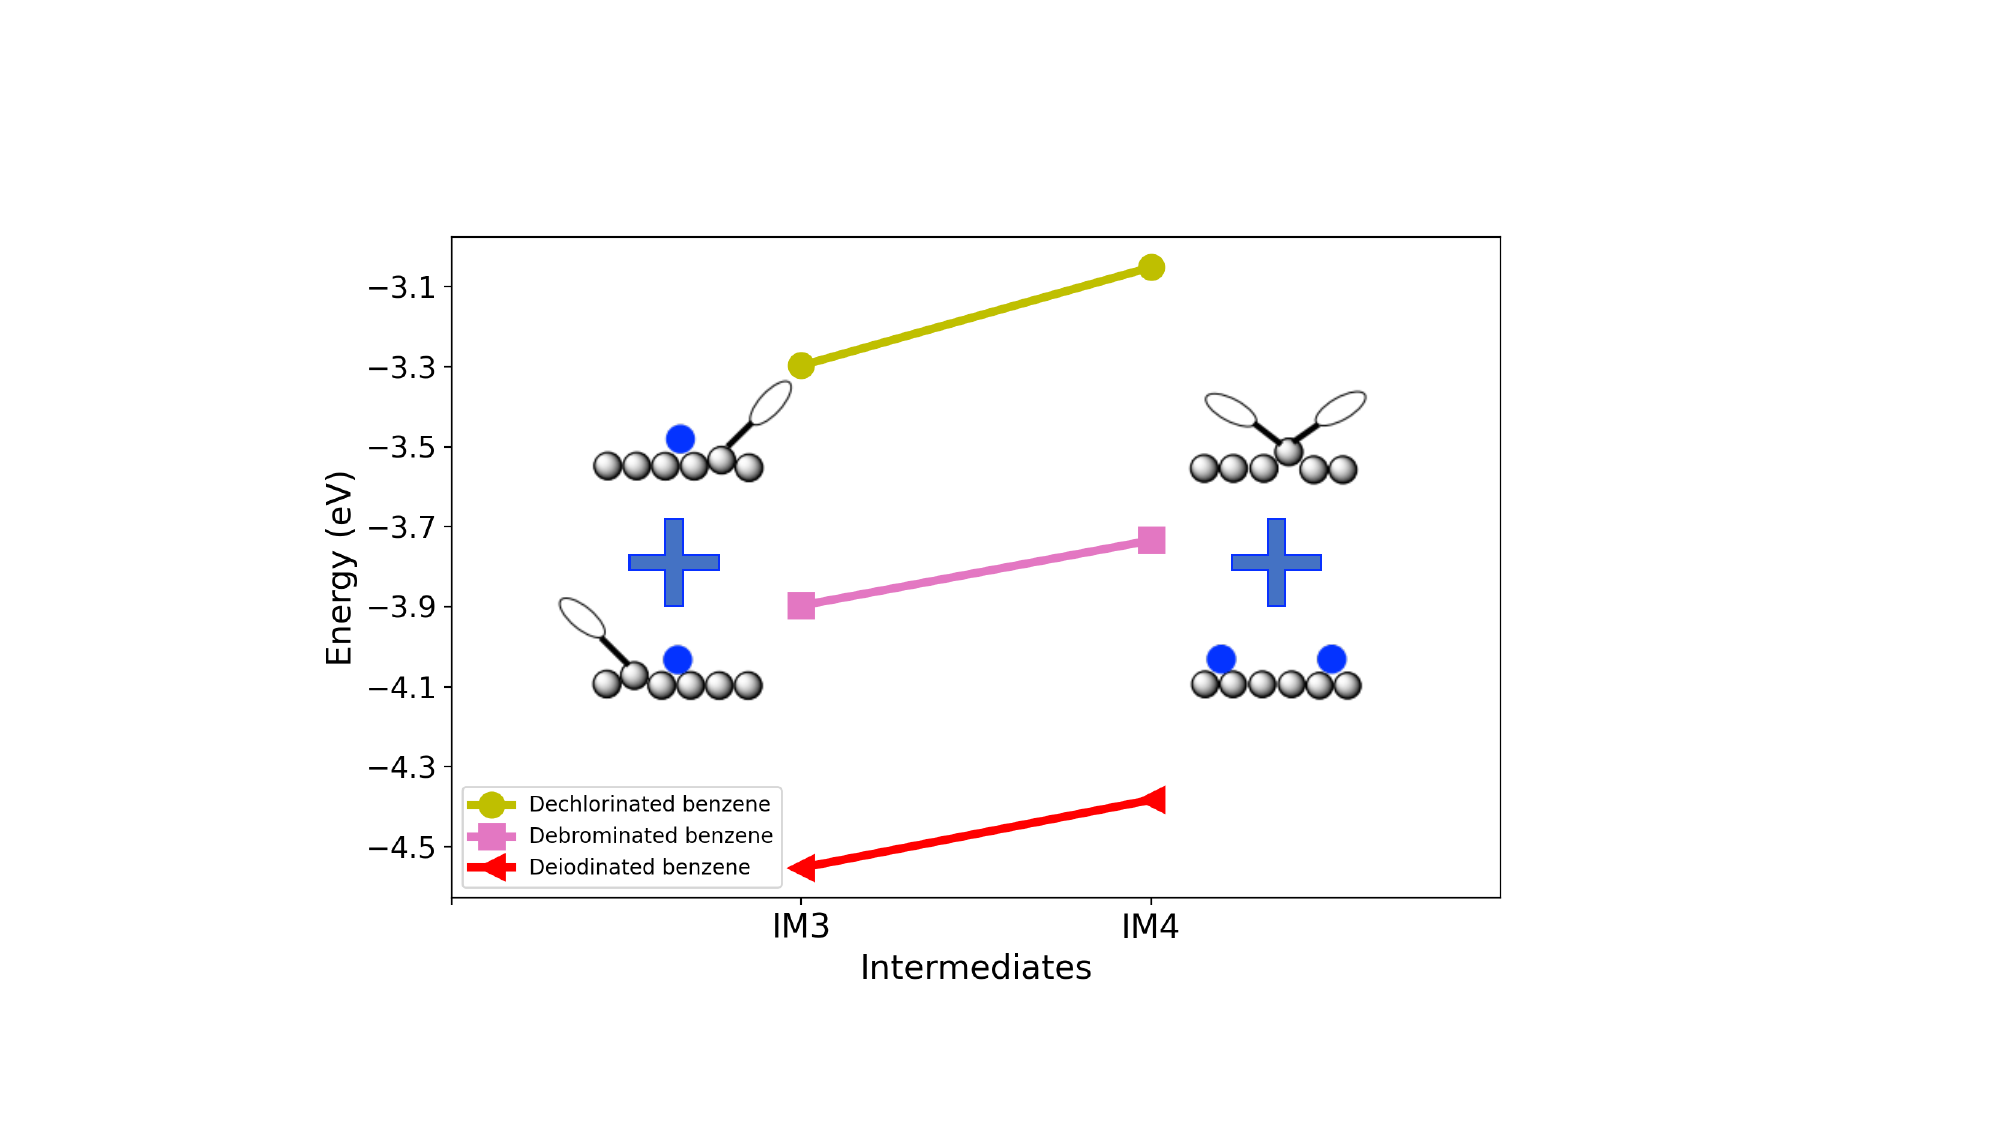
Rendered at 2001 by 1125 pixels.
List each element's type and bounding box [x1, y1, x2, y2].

picture [282, 220, 1524, 992]
